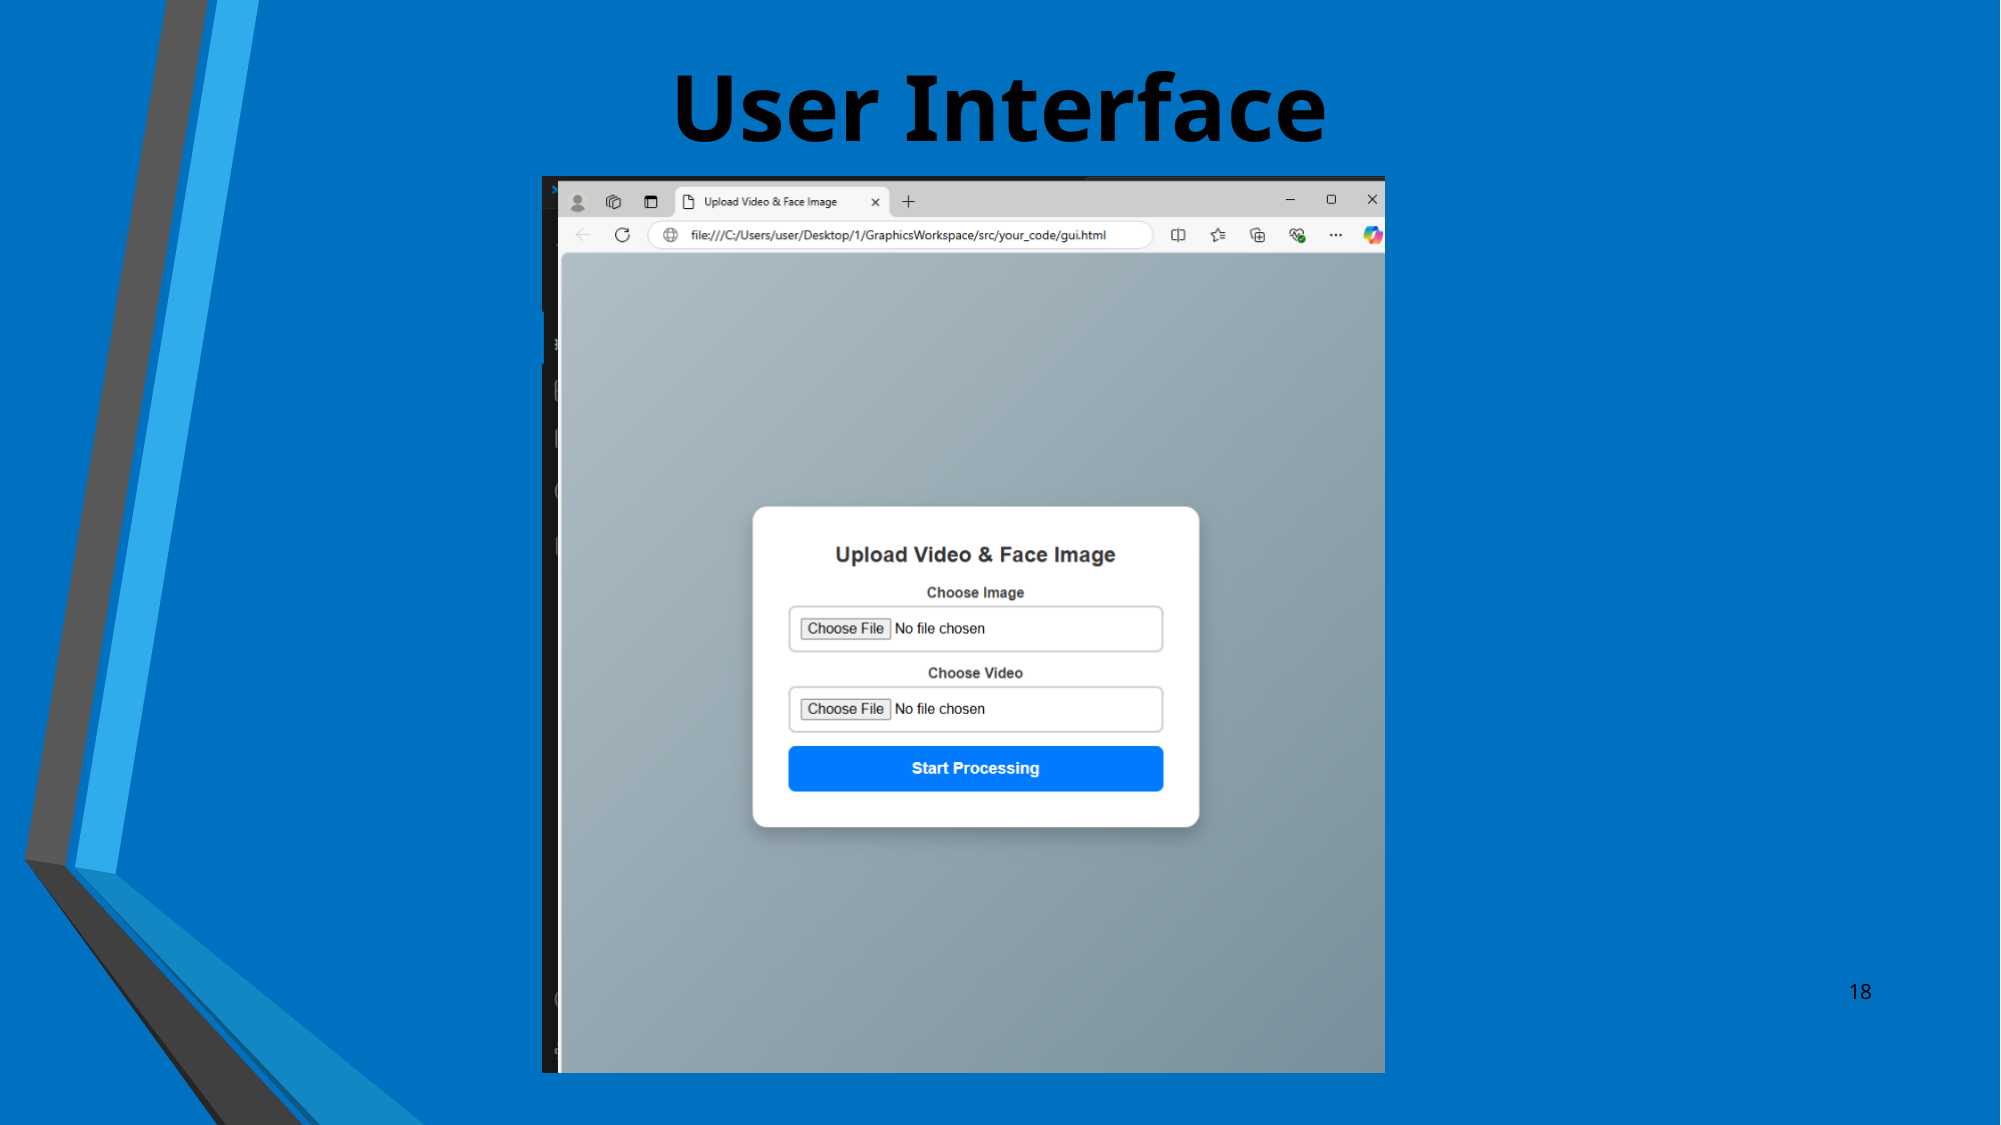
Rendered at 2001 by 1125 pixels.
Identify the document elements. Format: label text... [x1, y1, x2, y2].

picture [542, 176, 1385, 1073]
text_box User Interface [548, 36, 1452, 173]
slide_number 18 [1796, 962, 1887, 1023]
